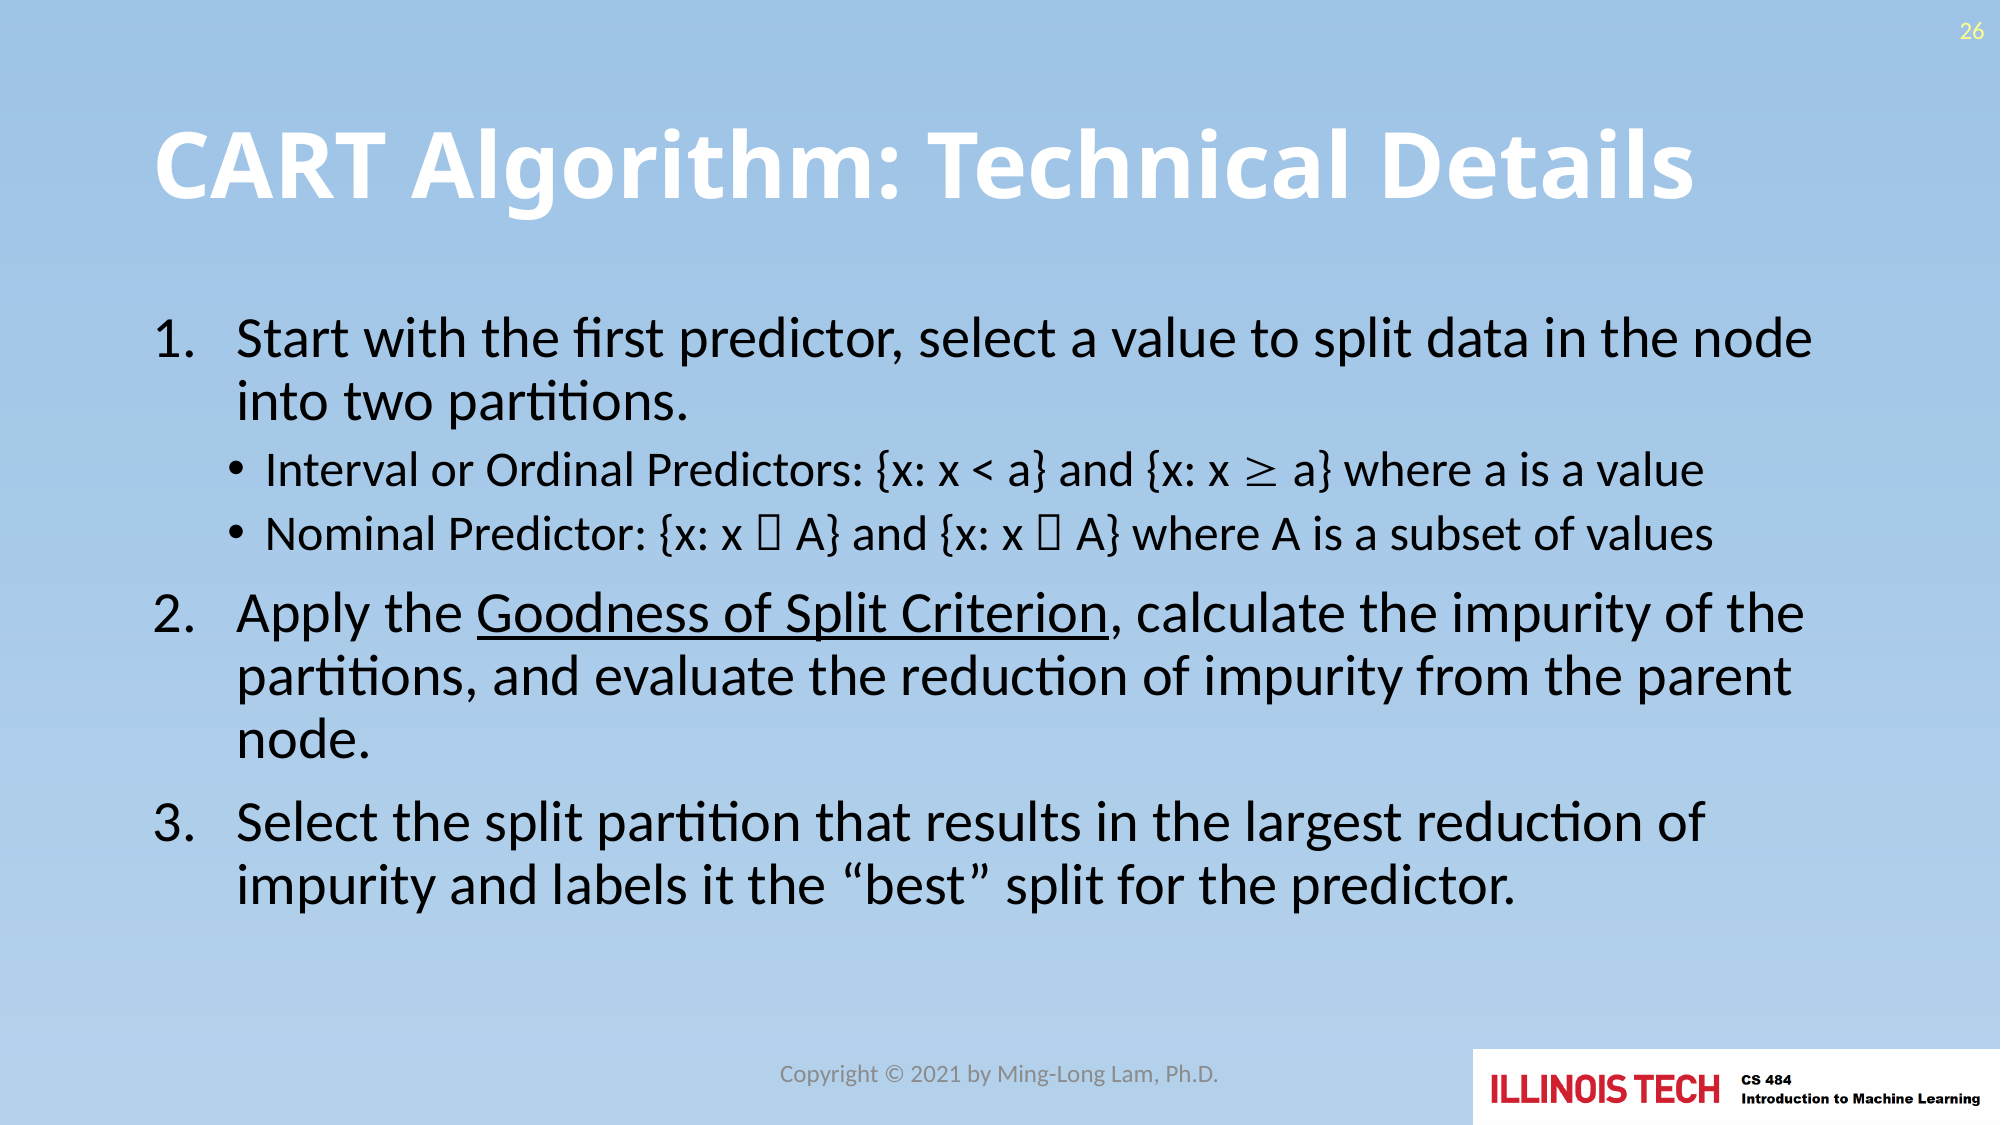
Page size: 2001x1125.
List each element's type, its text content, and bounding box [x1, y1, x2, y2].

footer Copyright © 2021 by Ming-Long Lam, Ph.D. [662, 1042, 1338, 1103]
list Start with the first predictor, select a value to split data in the node into two partitions. Interval or Ordinal Predictors: {x: x < a} and {x: x  a} where a is a value Nominal Predictor: {x: x  A} and {x: x  A} where A is a subset of values Apply the Goodness of Split Criterion, calculate the impurity of the partitions, and evaluate the reduction of impurity from the parent node. Select the split partition that results in the largest reduction of impurity and labels it the “best” split for the predictor. [137, 299, 1863, 1014]
title CART Algorithm: Technical Details [137, 59, 1863, 278]
slide_number 26 [1550, 0, 2000, 60]
picture [1473, 1049, 2000, 1125]
